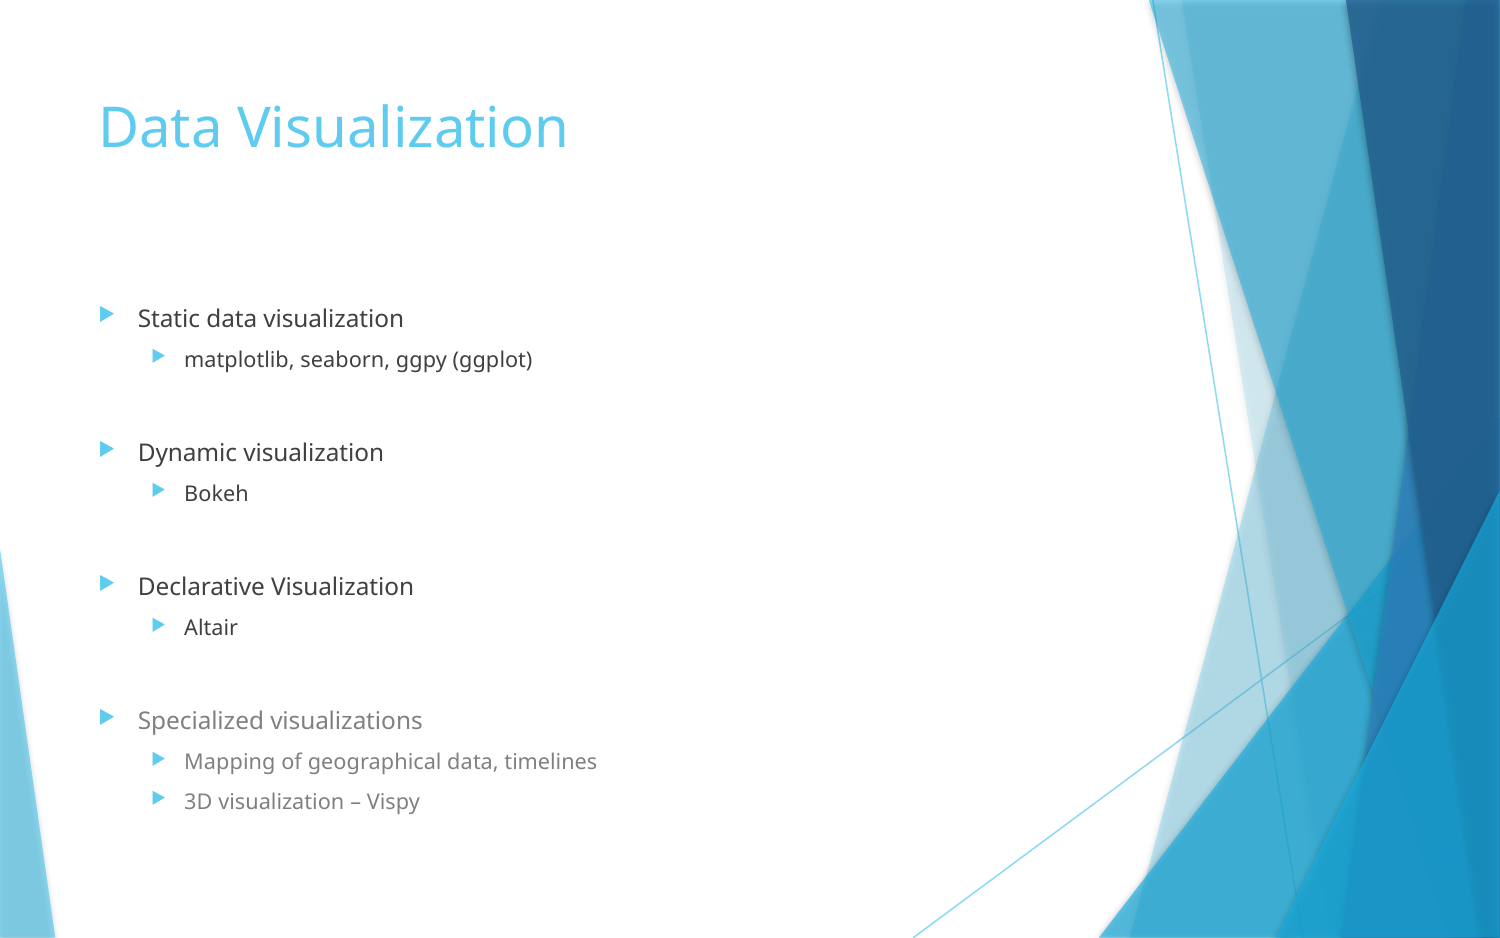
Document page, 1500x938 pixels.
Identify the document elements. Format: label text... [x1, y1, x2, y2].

list Static data visualization matplotlib, seaborn, ggpy (ggplot) Dynamic visualization Bokeh Declarative Visualization Altair Specialized visualizations Mapping of geographical data, timelines 3D visualization – Vispy [83, 295, 1141, 826]
title Data Visualization [83, 83, 1141, 264]
